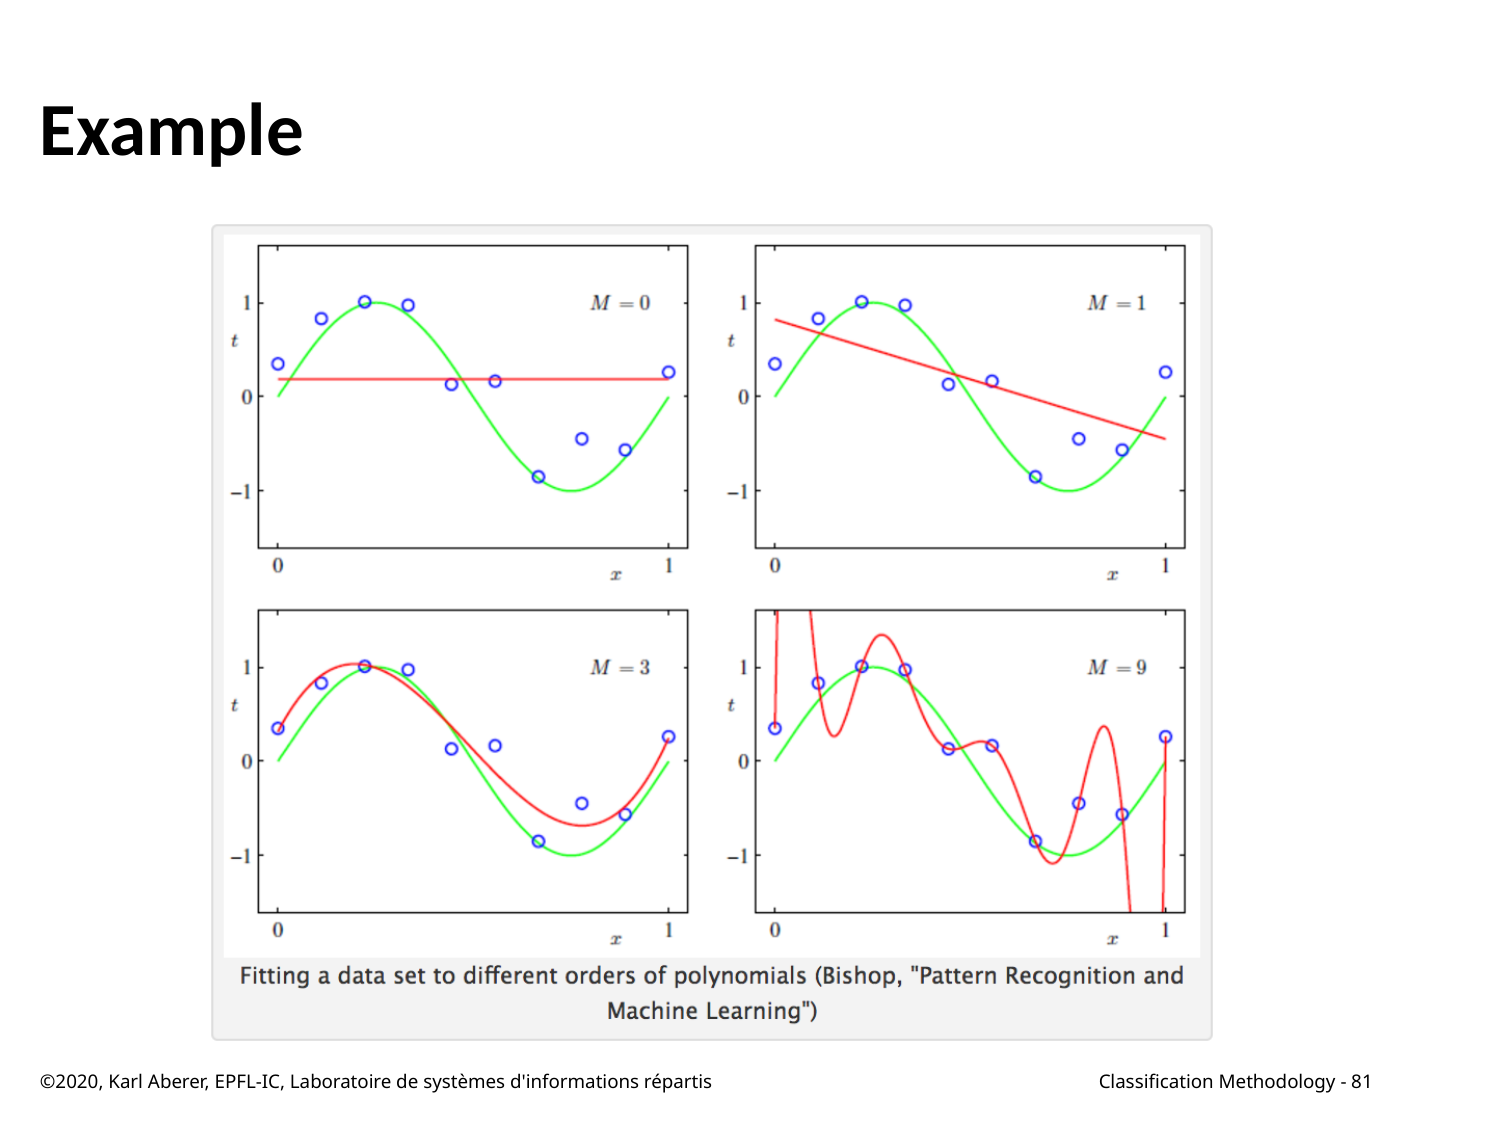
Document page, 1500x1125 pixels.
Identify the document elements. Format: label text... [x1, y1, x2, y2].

footer ©2020, Karl Aberer, EPFL-IC, Laboratoire de systèmes d'informations répartis [24, 1062, 988, 1101]
title Example [24, 49, 1388, 201]
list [204, 219, 1218, 1046]
